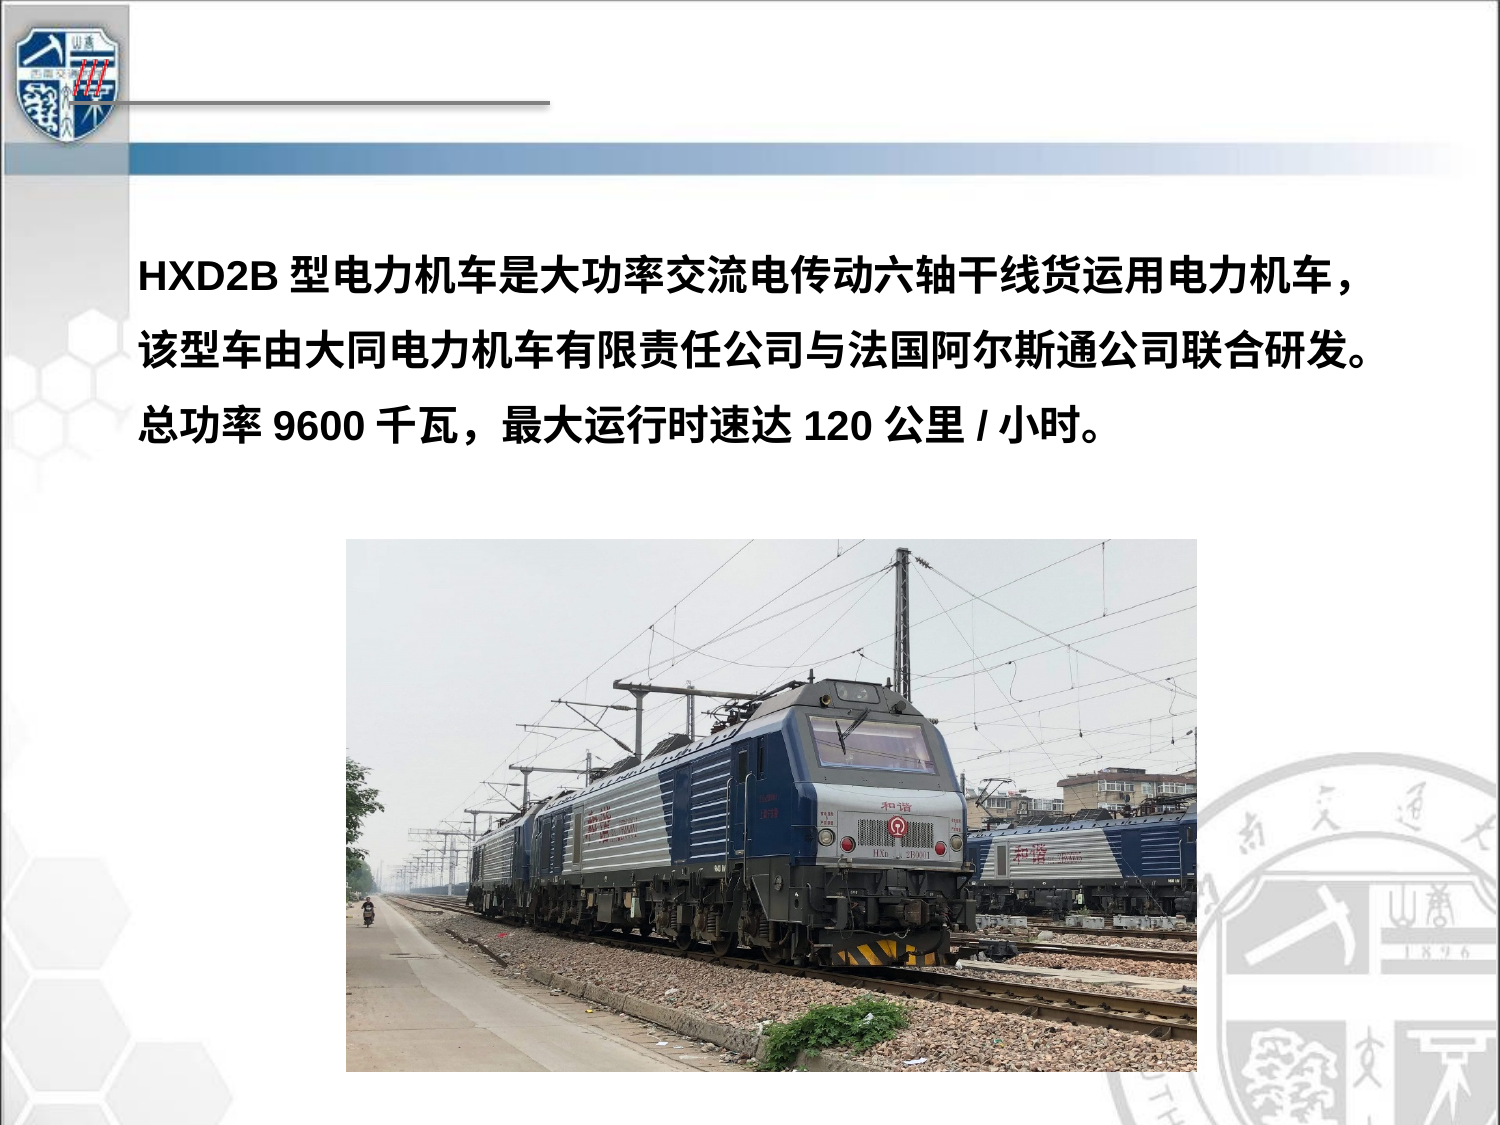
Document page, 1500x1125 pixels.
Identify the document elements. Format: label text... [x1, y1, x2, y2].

text_box HXD2B型电力机车是大功率交流电传动六轴干线货运用电力机车，该型车由大同电力机车有限责任公司与法国阿尔斯通公司联合研发。总功率9600千瓦，最大运行时速达120公里/小时。 [122, 216, 1421, 581]
picture [0, 0, 1500, 1125]
